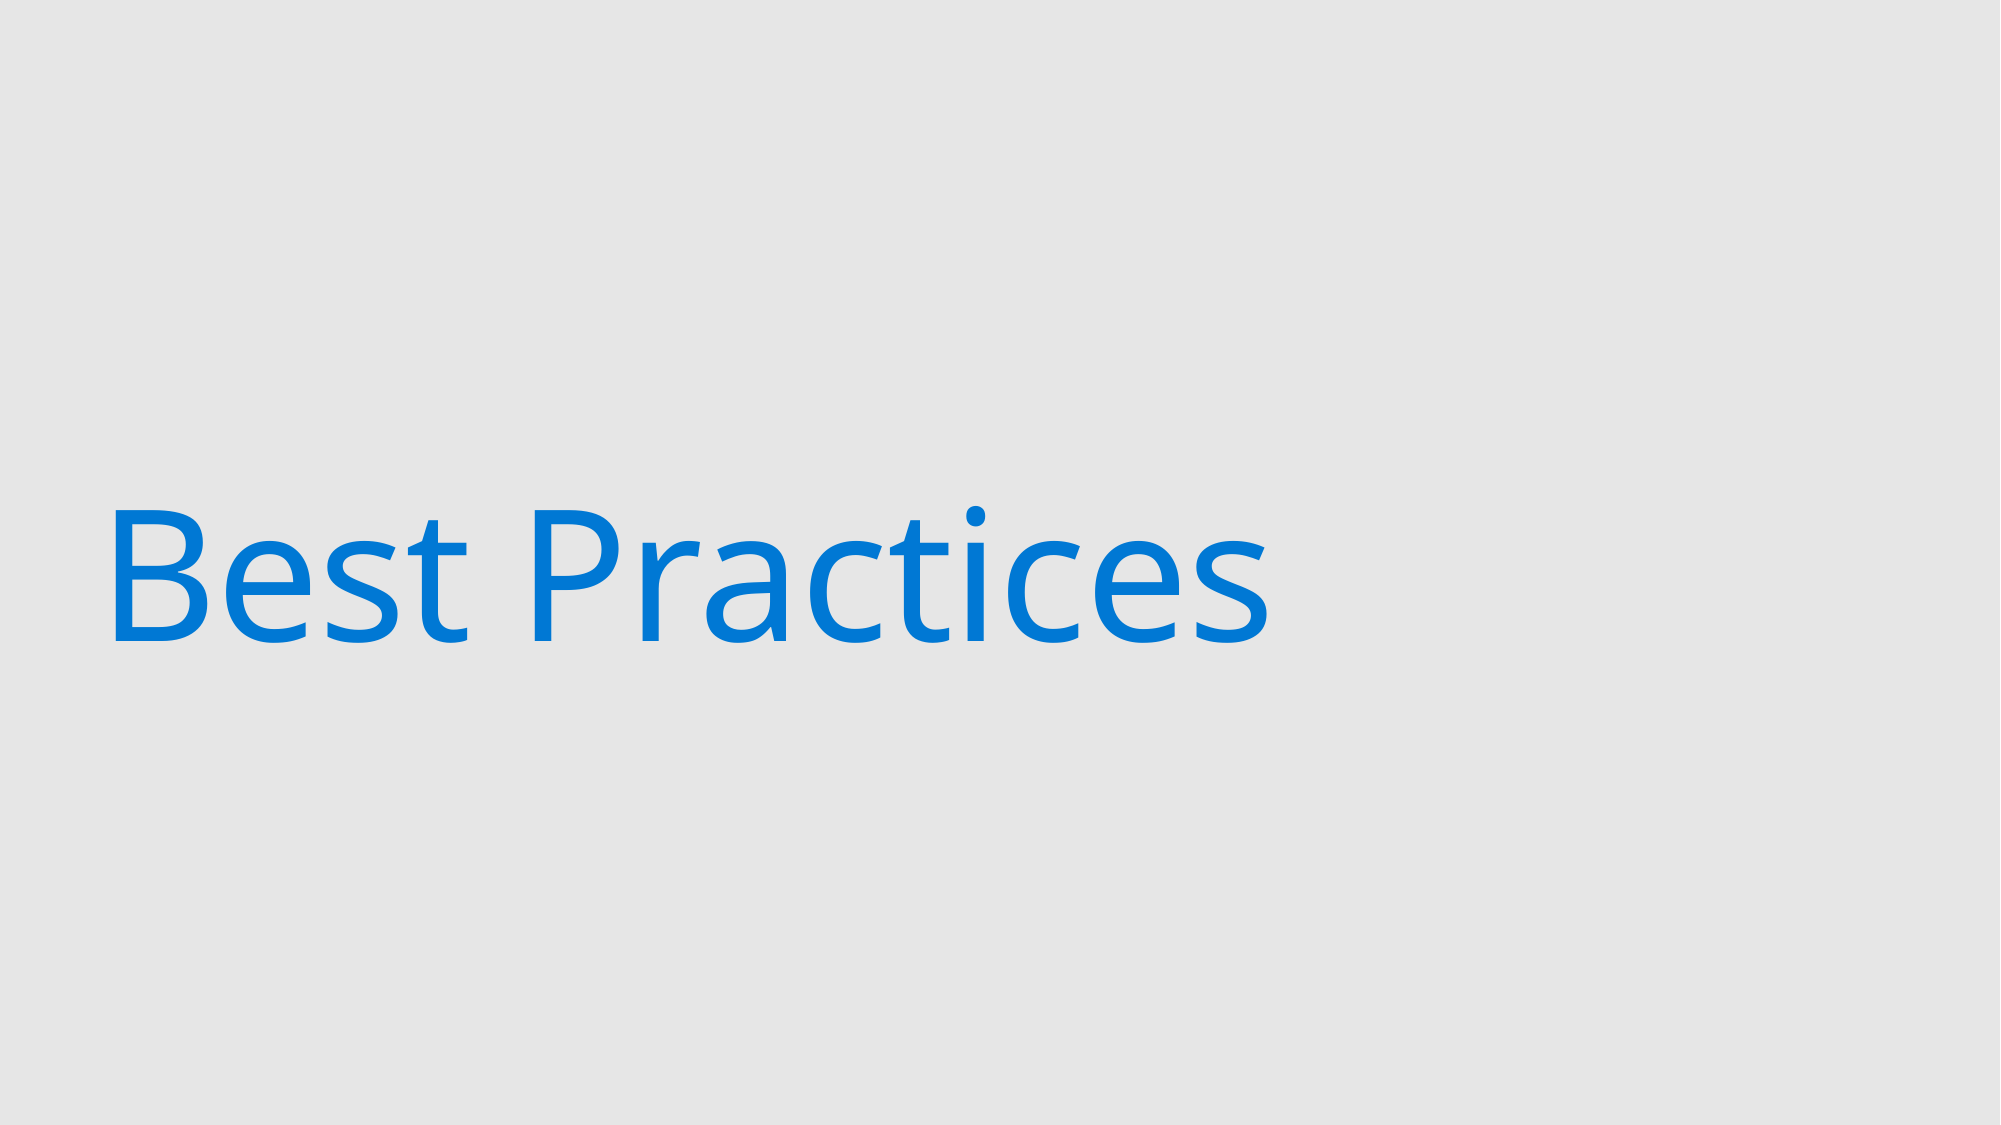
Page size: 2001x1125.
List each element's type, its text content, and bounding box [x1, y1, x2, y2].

title Best Practices [98, 125, 1868, 677]
